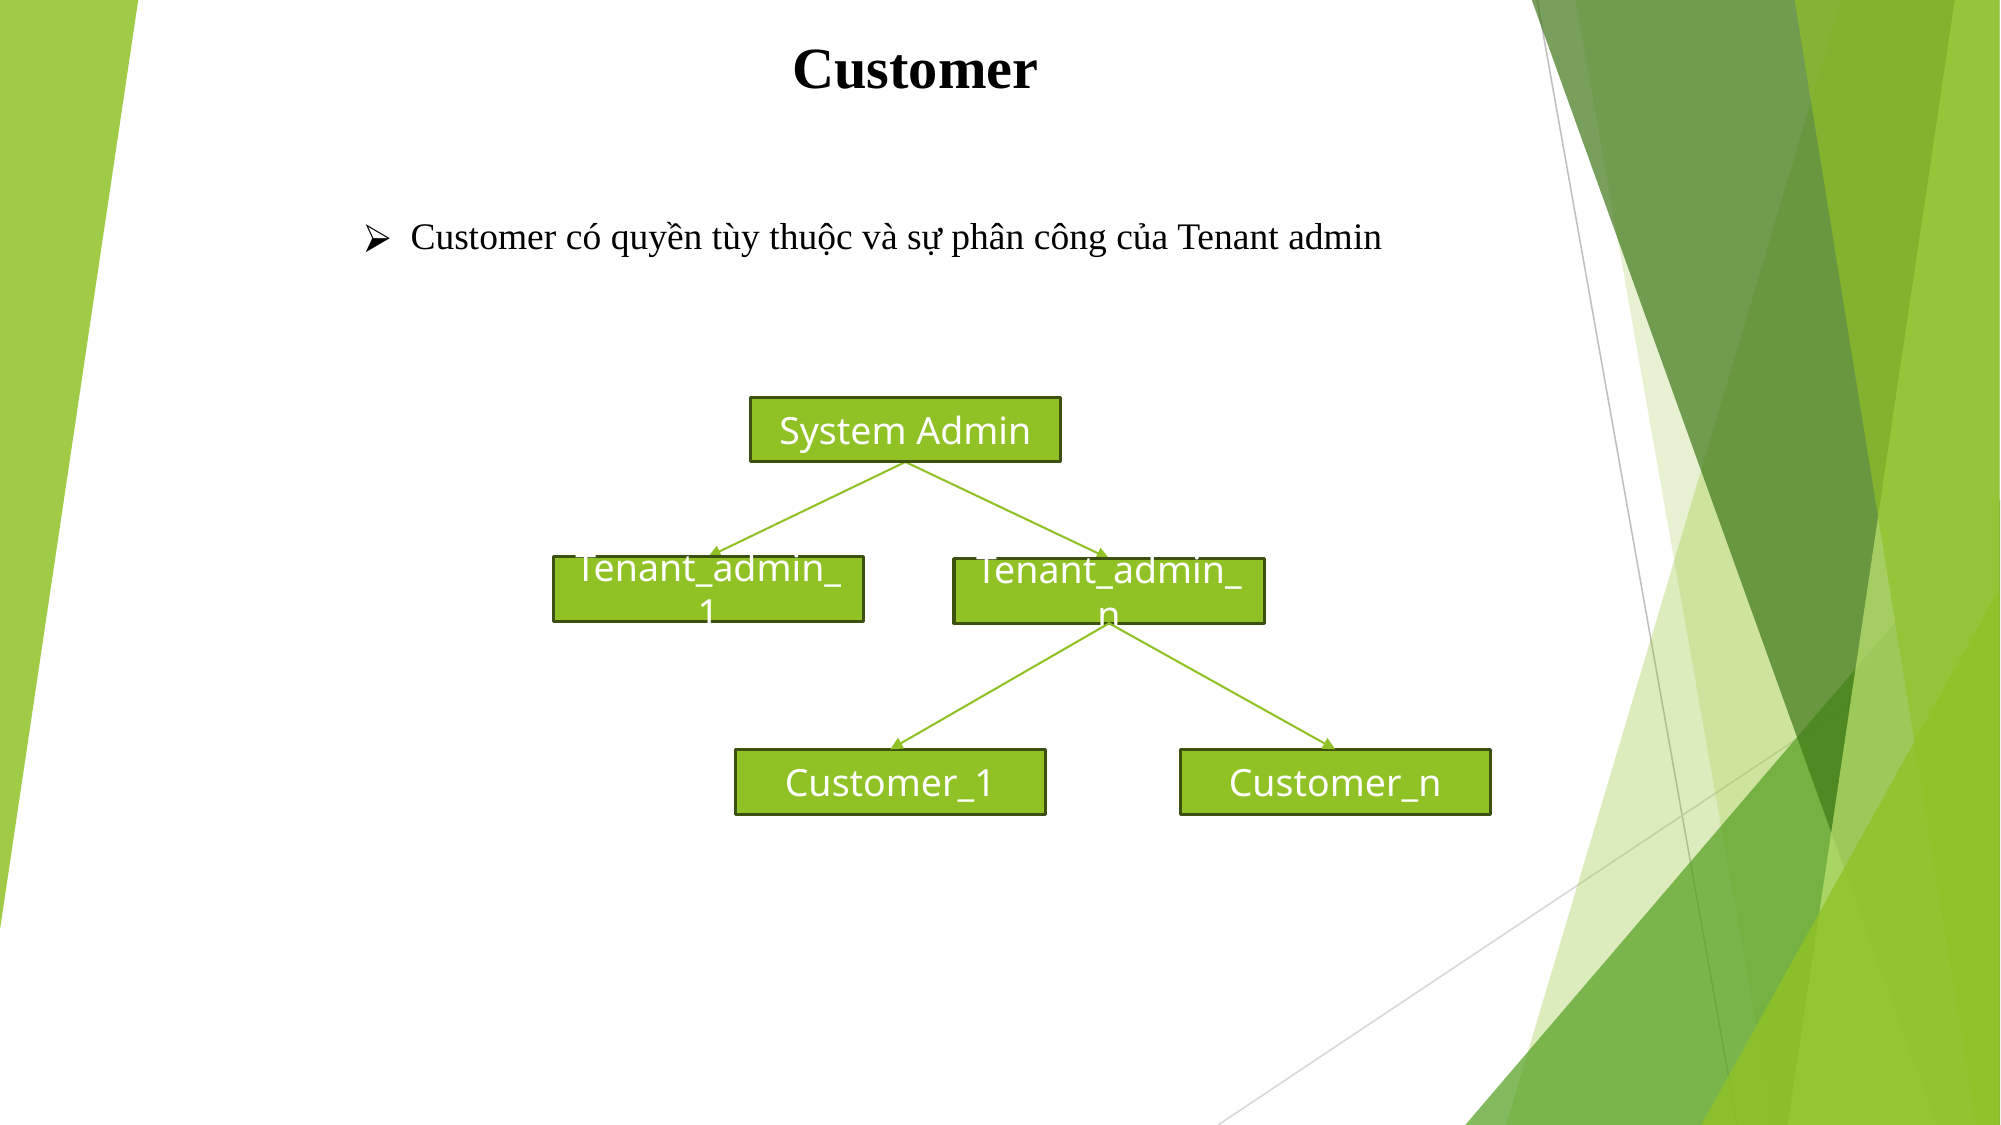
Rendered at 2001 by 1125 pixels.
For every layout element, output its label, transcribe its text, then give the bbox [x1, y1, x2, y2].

text_box Customer_1 [735, 749, 1046, 815]
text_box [1108, 623, 1336, 750]
text_box Customer_n [1180, 749, 1491, 815]
text_box Customer có quyền tùy thuộc và sự phân công của Tenant admin [348, 204, 1491, 265]
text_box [707, 461, 904, 557]
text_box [889, 623, 1106, 750]
text_box System Admin [750, 397, 1061, 460]
text_box Customer [777, 22, 1061, 108]
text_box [905, 461, 1110, 559]
text_box Tenant_admin_1 [553, 556, 864, 622]
text_box Tenant_admin_n [954, 558, 1265, 621]
